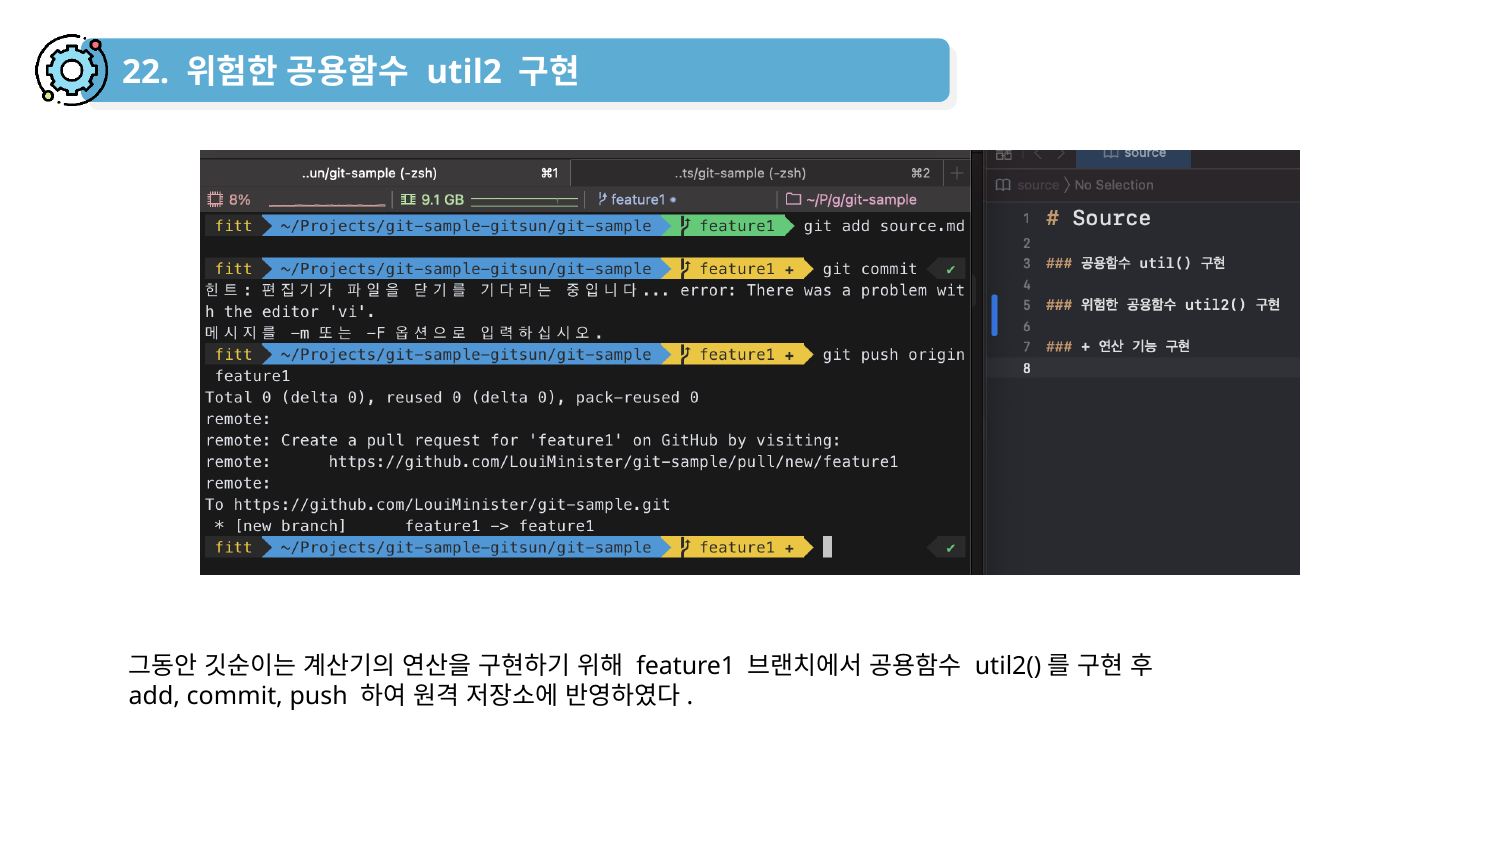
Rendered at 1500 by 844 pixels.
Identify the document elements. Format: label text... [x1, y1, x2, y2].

text_box 그동안 깃순이는 계산기의 연산을 구현하기 위해 feature1 브랜치에서 공용함수 util2()를 구현 후 add, commit, push 하여 원격 저장소에 반영하였다. [113, 642, 1387, 717]
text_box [35, 34, 958, 110]
picture [200, 150, 1300, 575]
